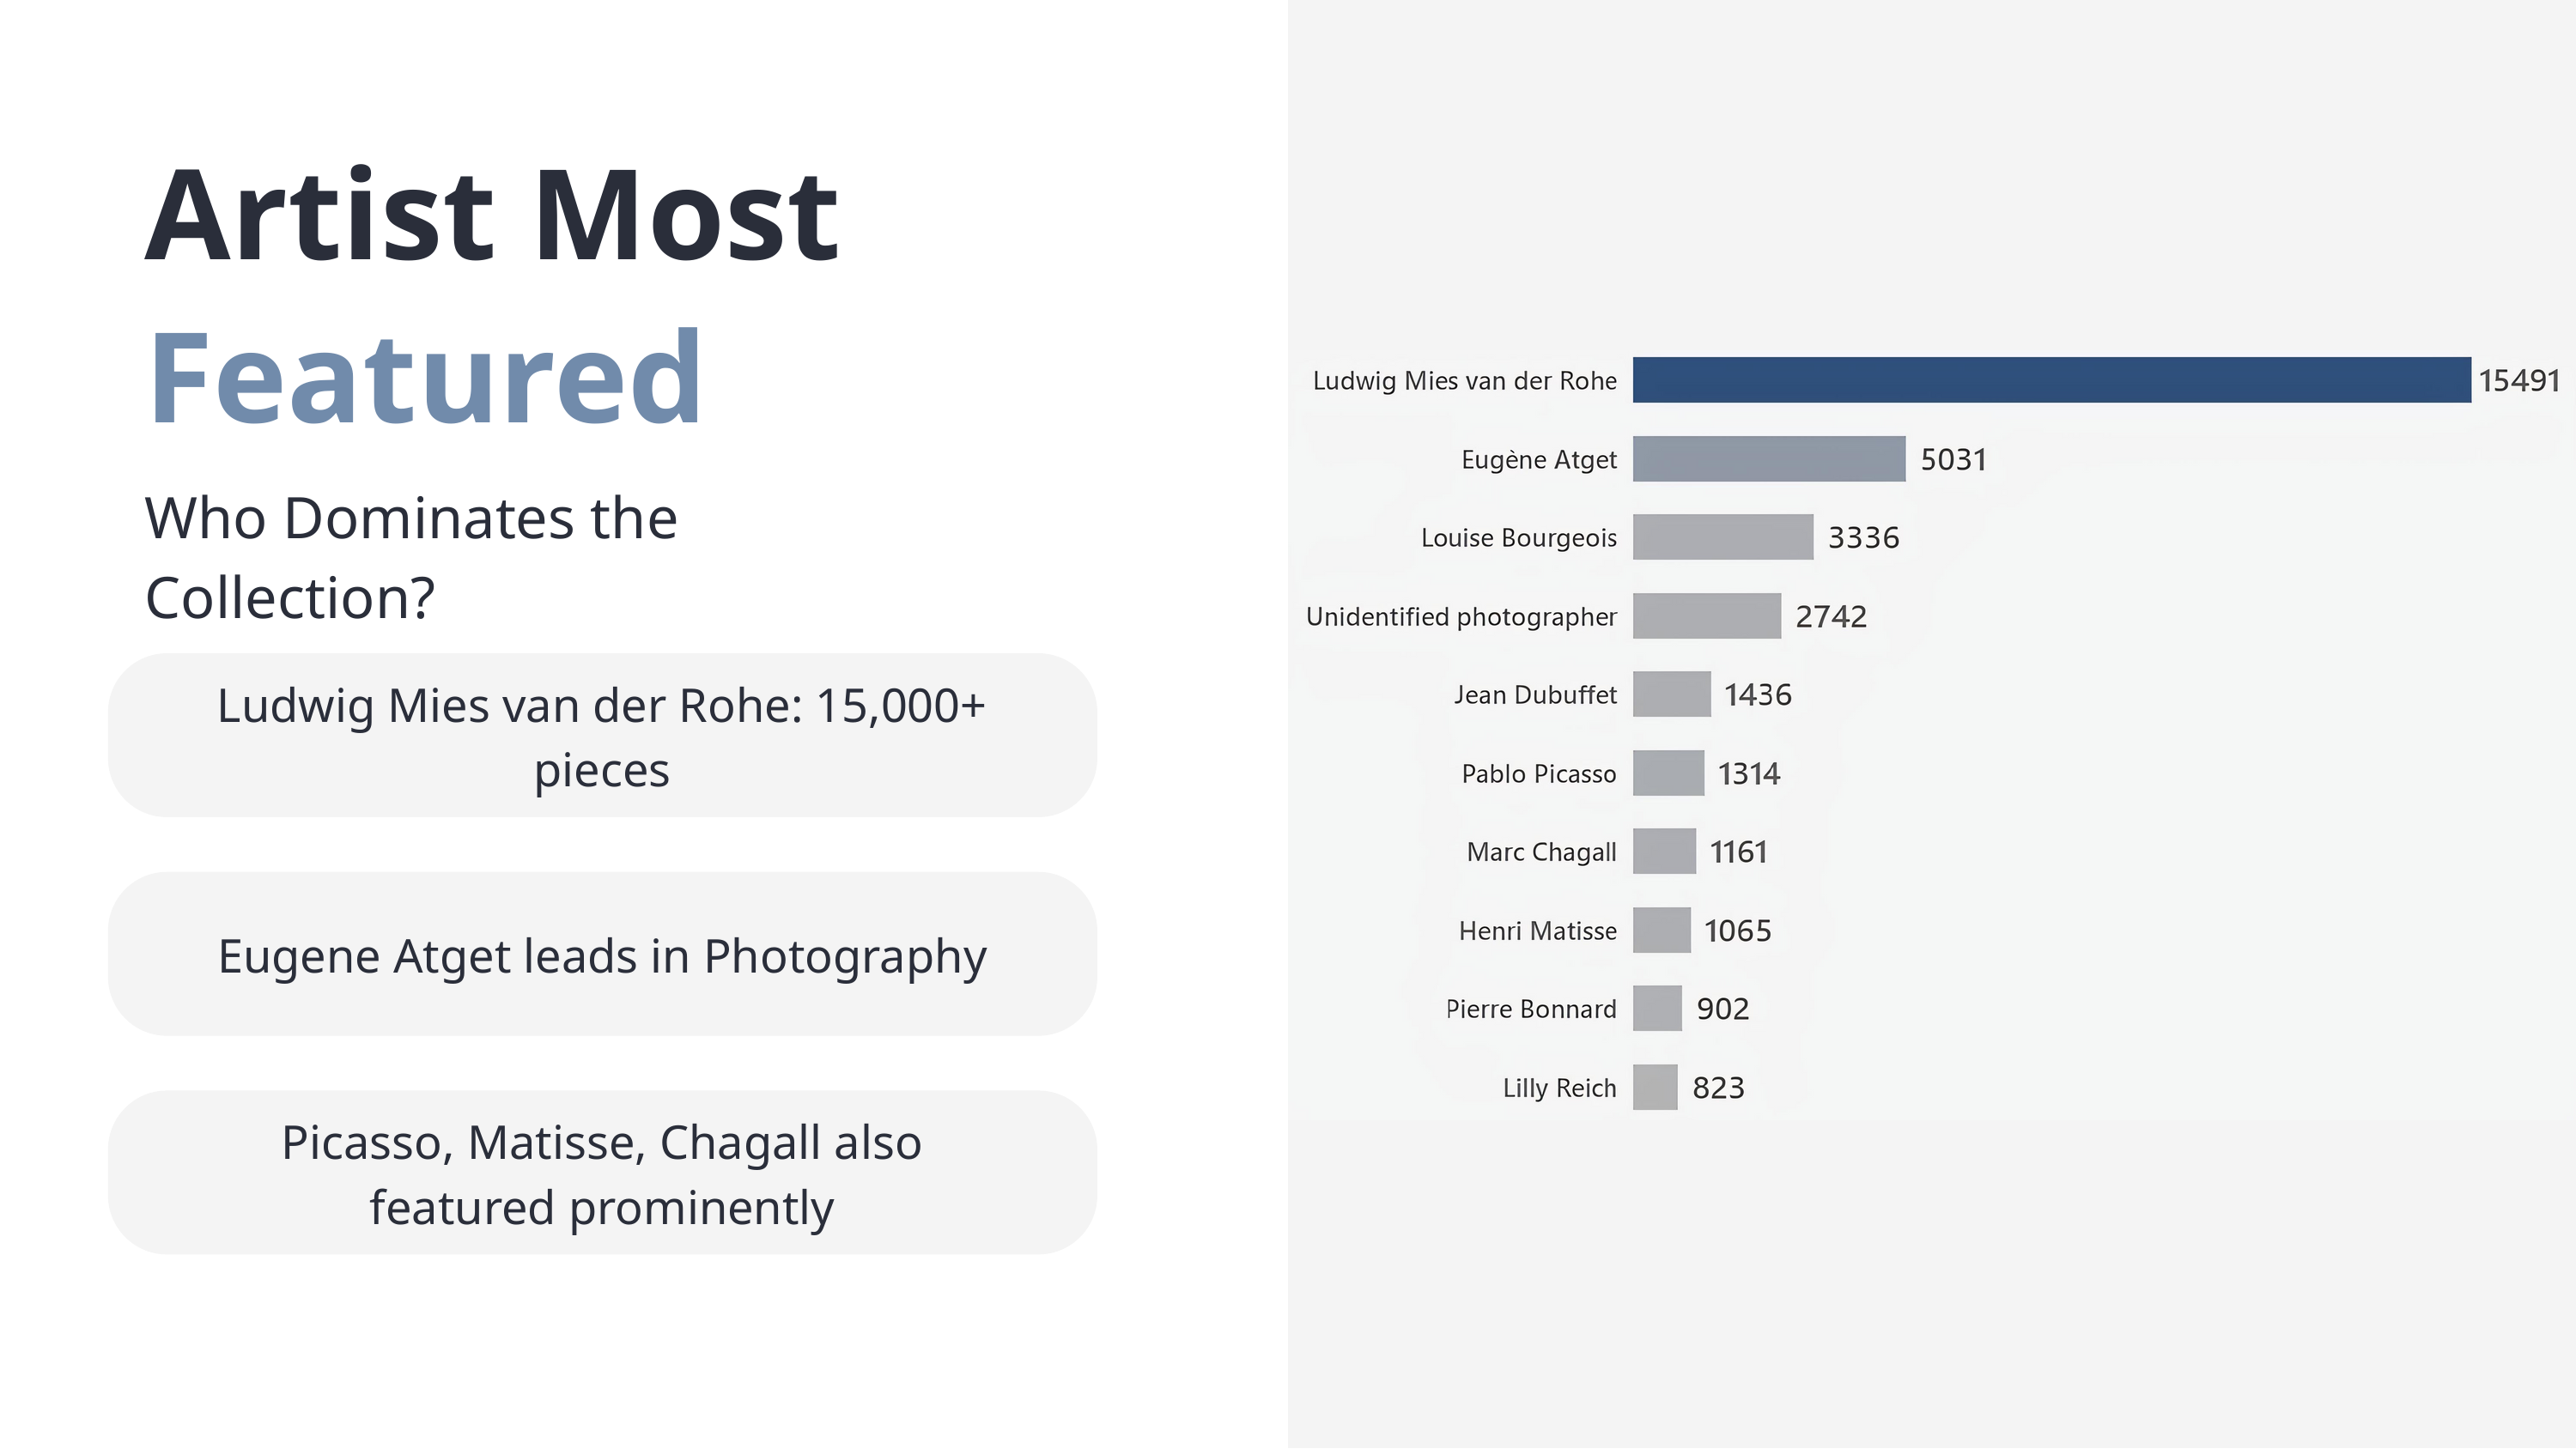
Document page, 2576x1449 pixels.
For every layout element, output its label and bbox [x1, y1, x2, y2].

text_box [1287, 0, 2576, 1449]
text_box [107, 652, 1098, 818]
text_box [107, 871, 1098, 1036]
text_box [144, 130, 1061, 545]
text_box [107, 1090, 1098, 1255]
